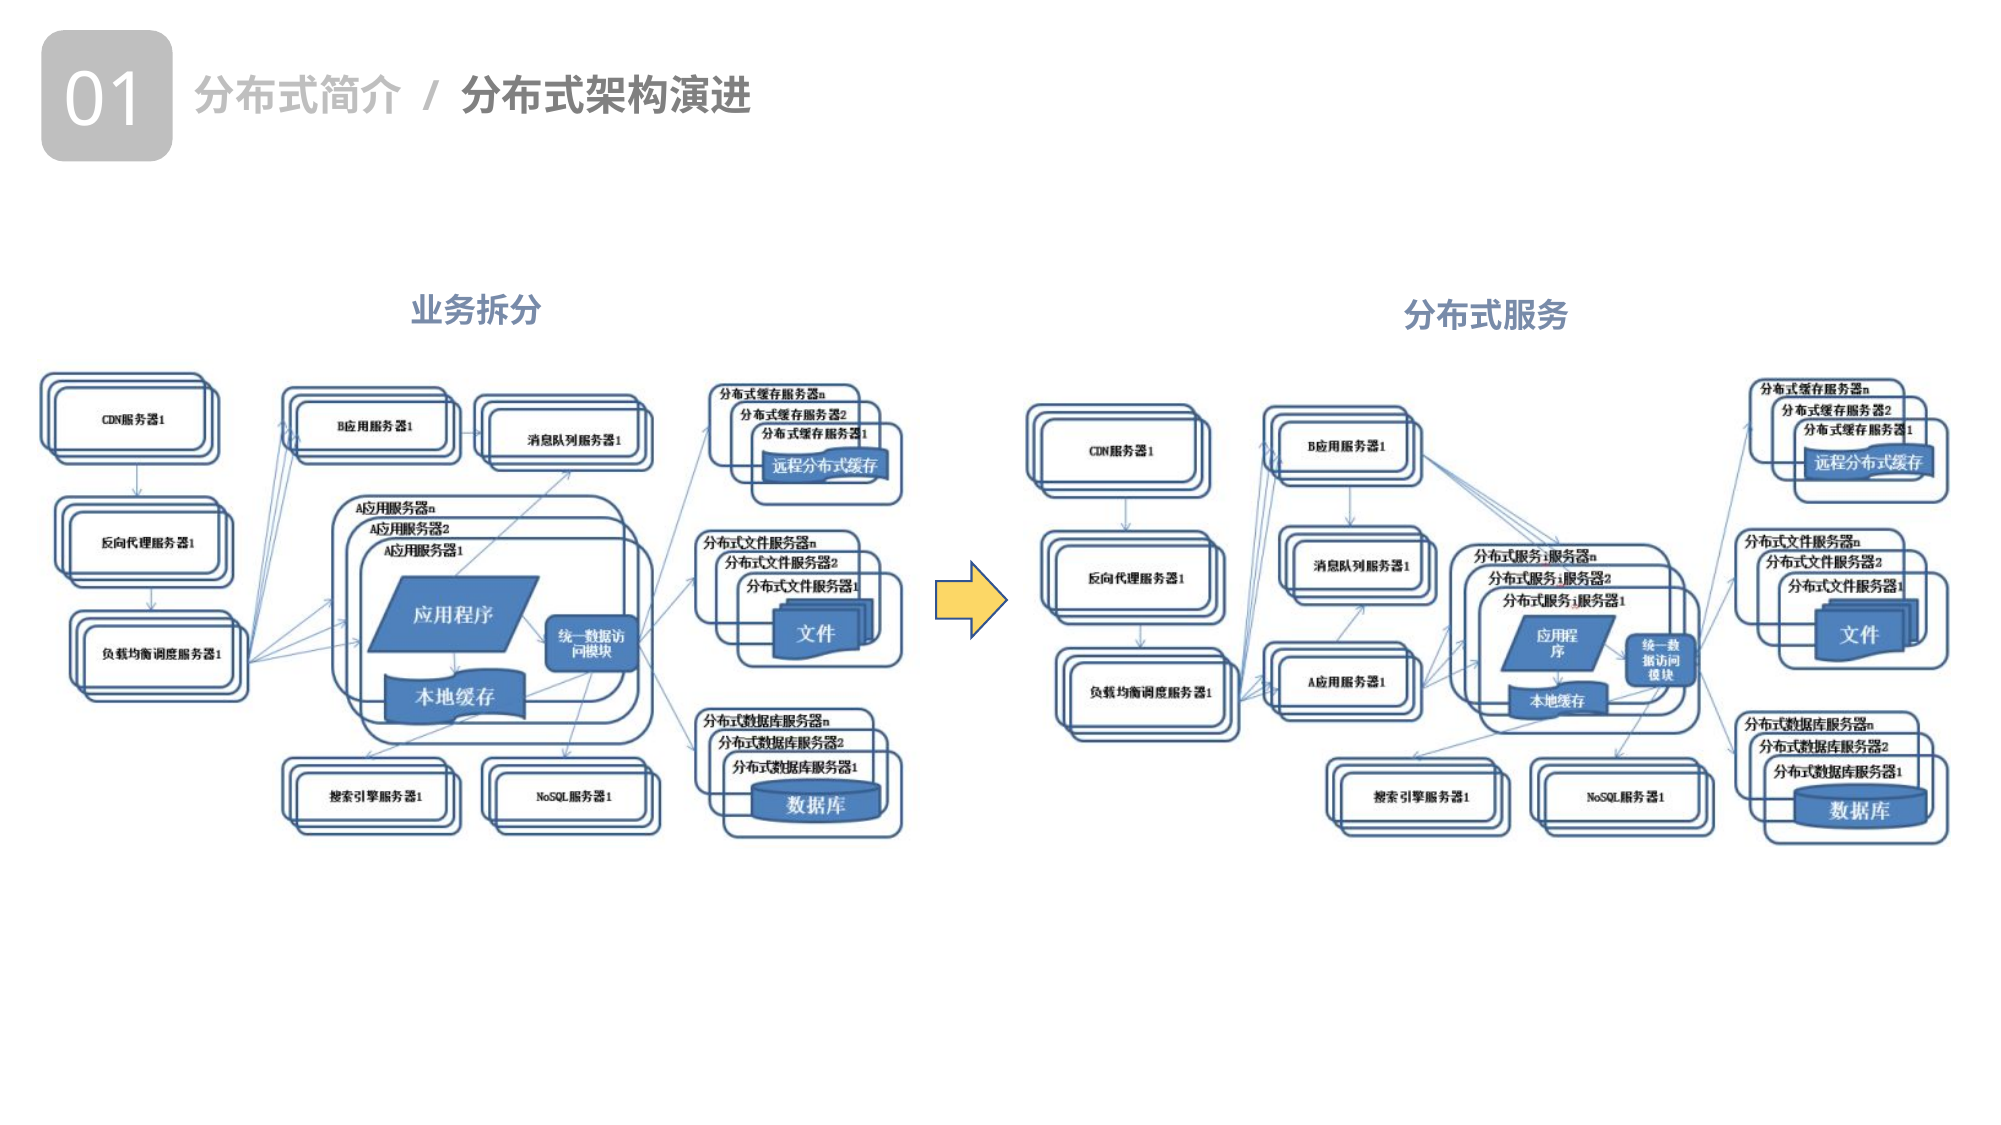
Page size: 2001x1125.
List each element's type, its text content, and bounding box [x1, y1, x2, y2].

text_box 01 [41, 30, 173, 162]
text_box 分布式服务 [1204, 286, 1770, 342]
text_box 分布式简介 / 分布式架构演进 [194, 35, 958, 138]
text_box 业务拆分 [194, 281, 759, 337]
text_box [935, 559, 1009, 641]
picture [37, 359, 920, 849]
picture [1023, 357, 1951, 847]
